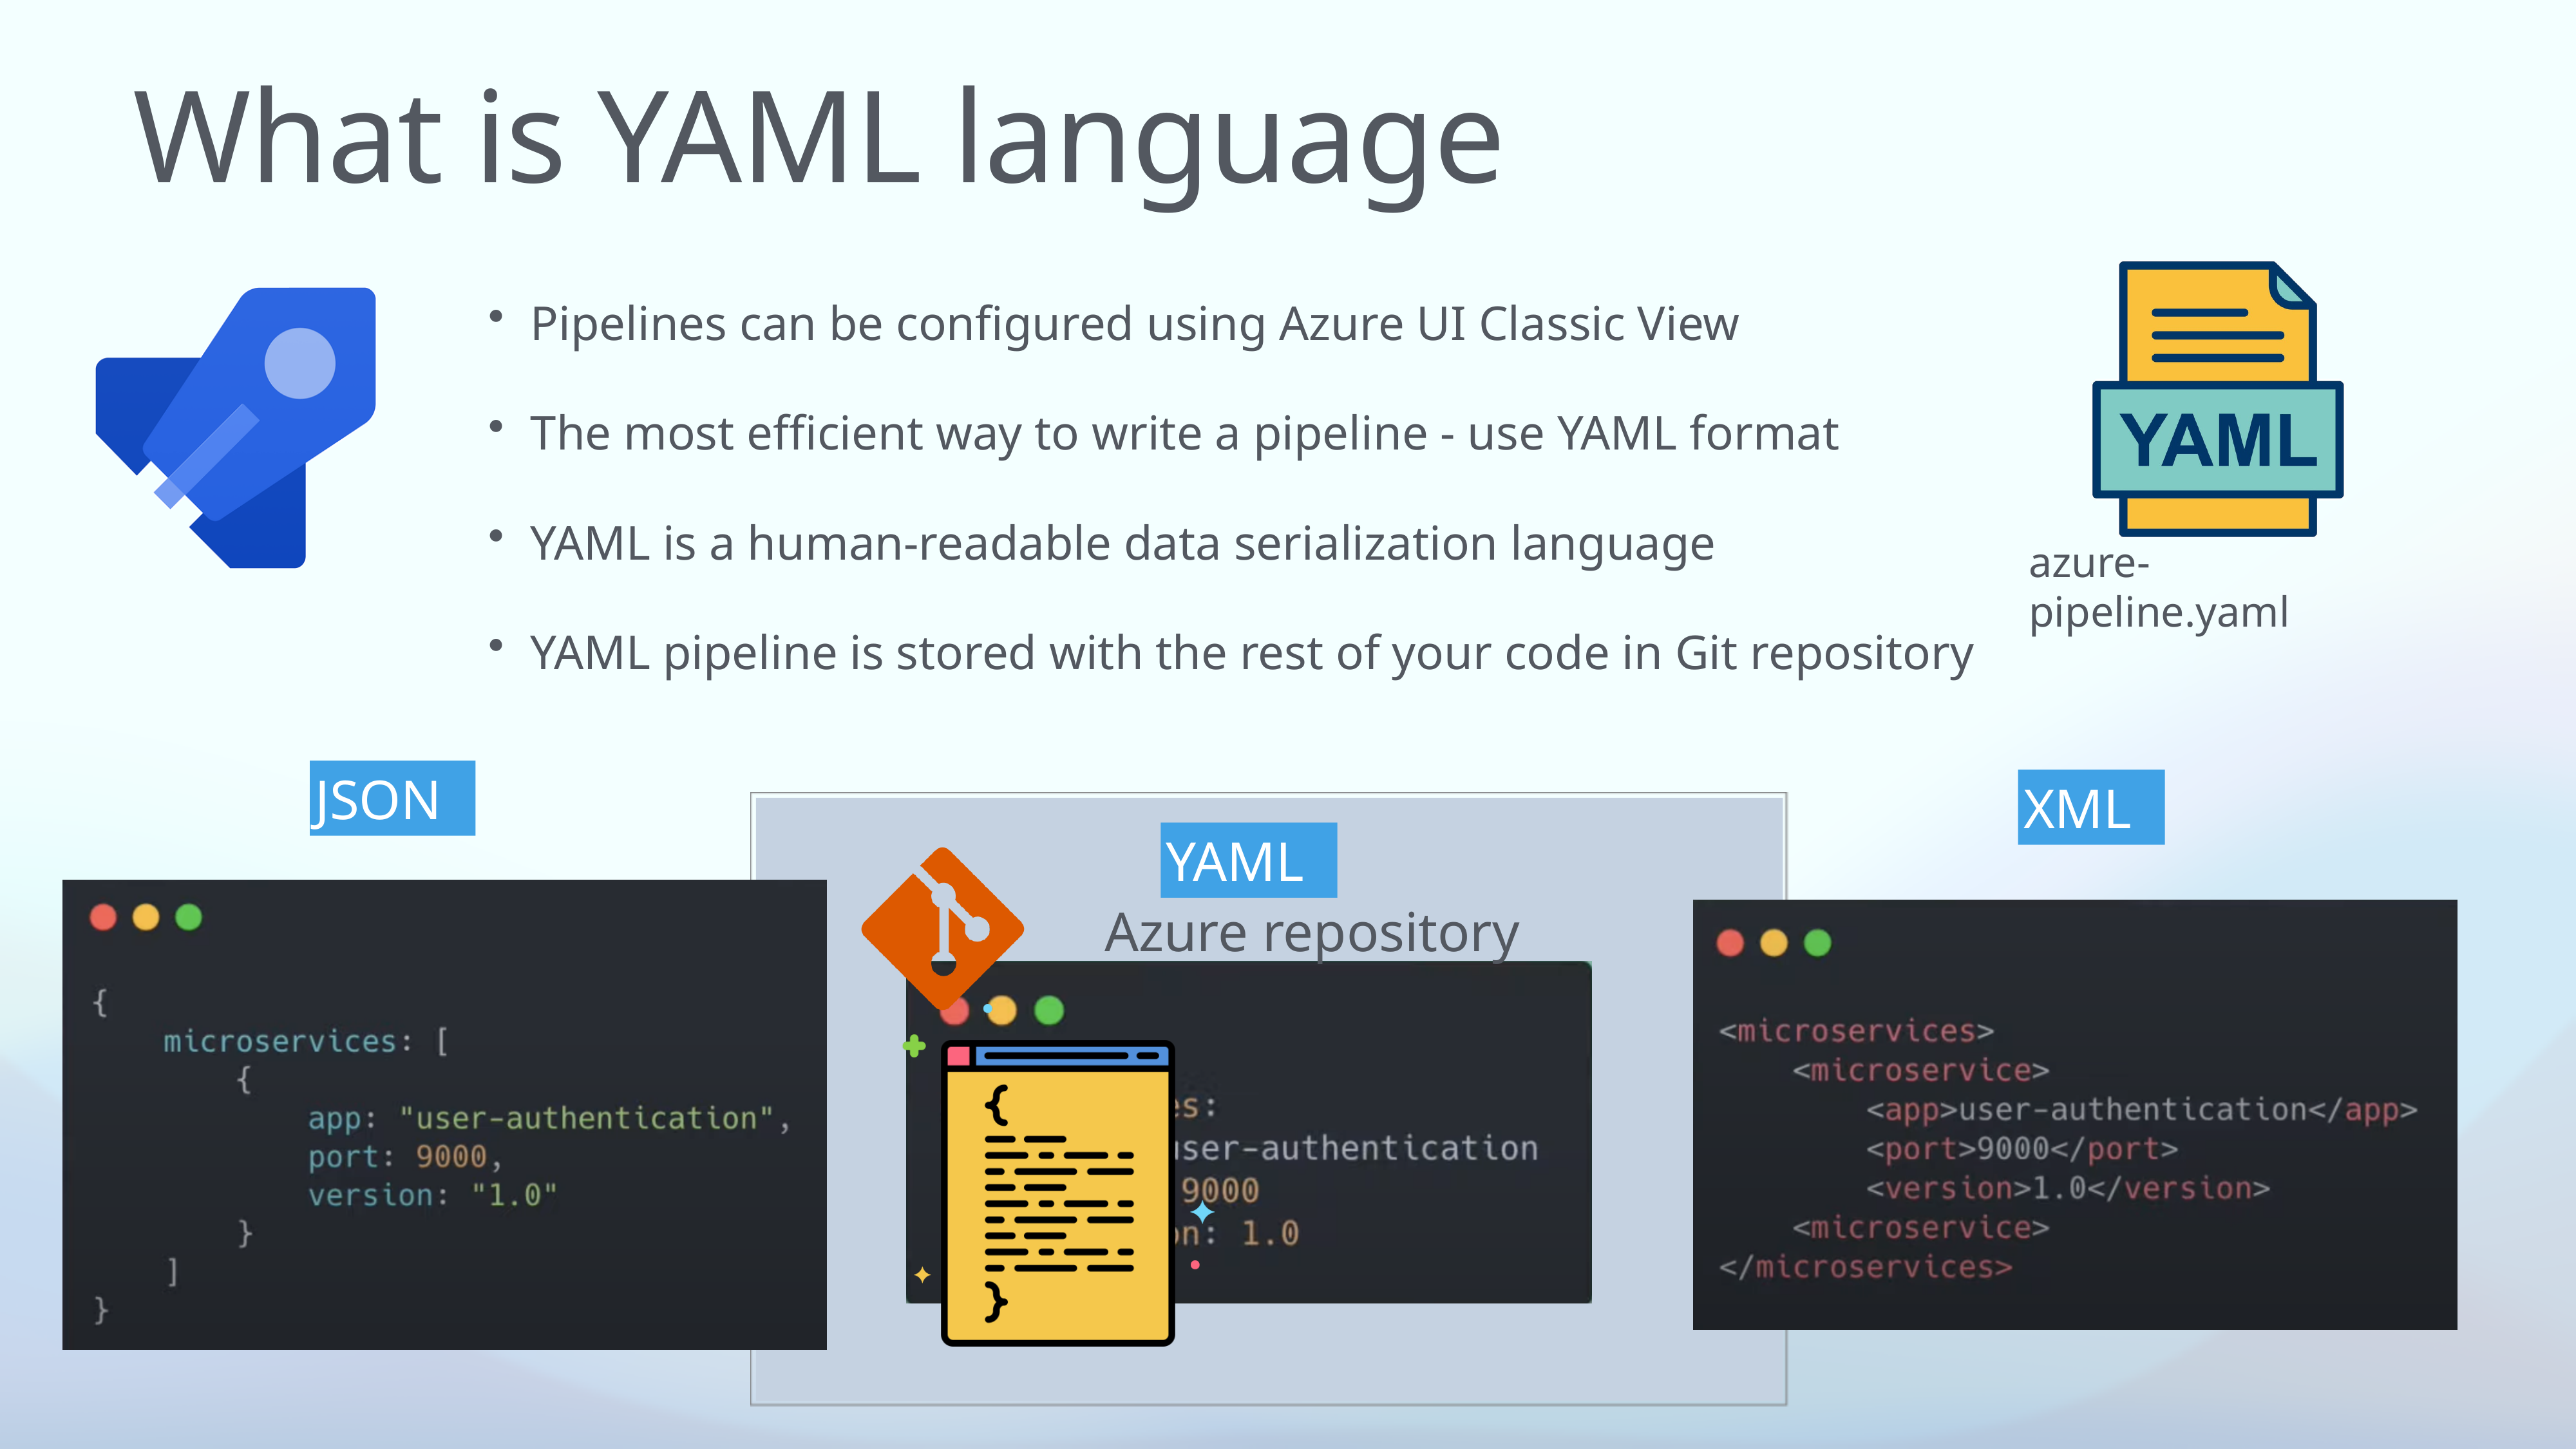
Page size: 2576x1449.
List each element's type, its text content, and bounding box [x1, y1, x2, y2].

text_box XML [2018, 770, 2165, 845]
title What is YAML language [127, 66, 2449, 246]
picture [0, 0, 2576, 1449]
list Pipelines can be configured using Azure UI Classic View The most efficient way to write a pipeline - use YAML format YAML is a human-readable data serialization language YAML pipeline is stored with the rest of your code in Git repository [482, 288, 2439, 715]
text_box azure-pipeline.yaml [2023, 530, 2412, 641]
text_box JSON [310, 761, 476, 836]
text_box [750, 792, 1788, 1407]
